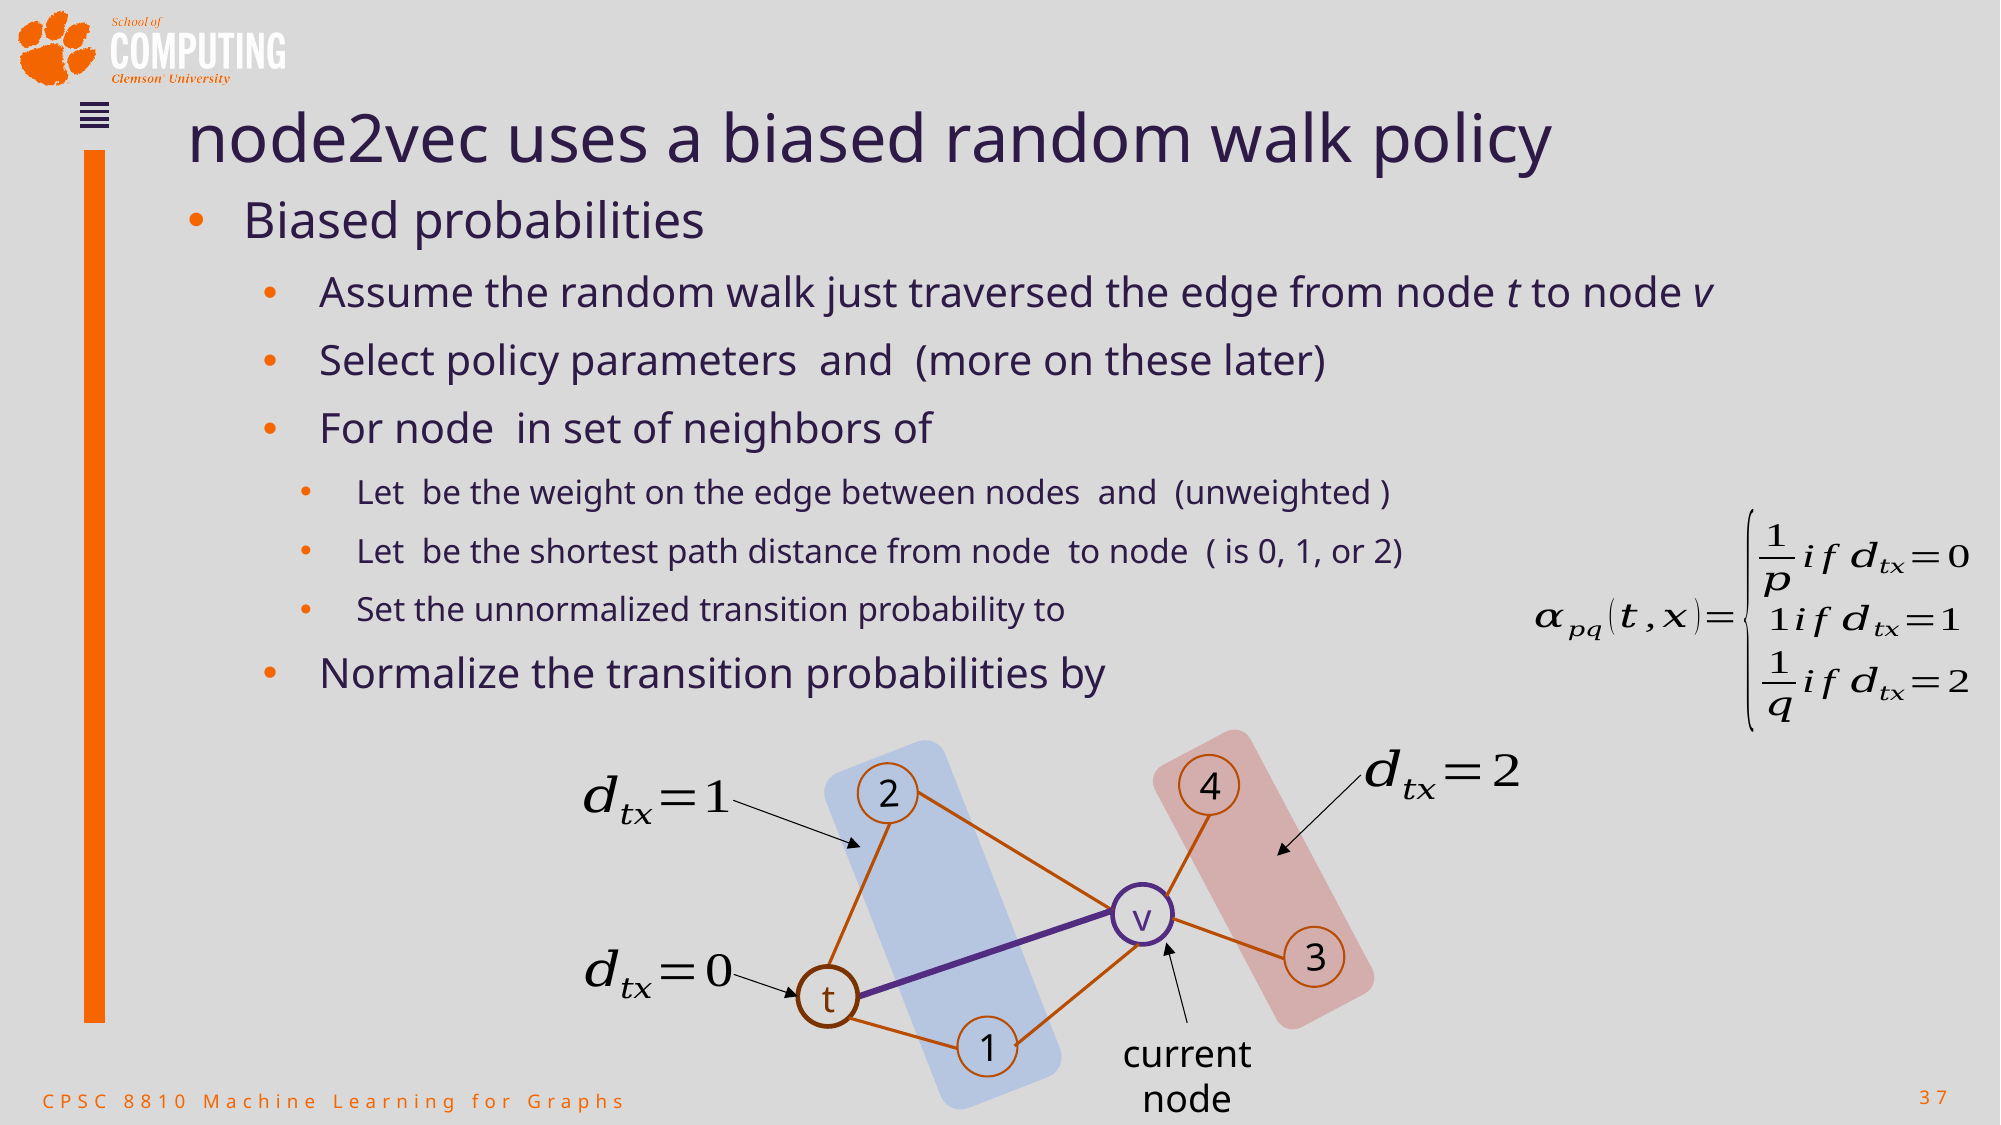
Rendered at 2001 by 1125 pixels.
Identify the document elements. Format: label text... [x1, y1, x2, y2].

picture [18, 10, 285, 86]
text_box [579, 731, 1521, 1125]
title node2vec uses a biased random walk policy [187, 104, 1913, 178]
